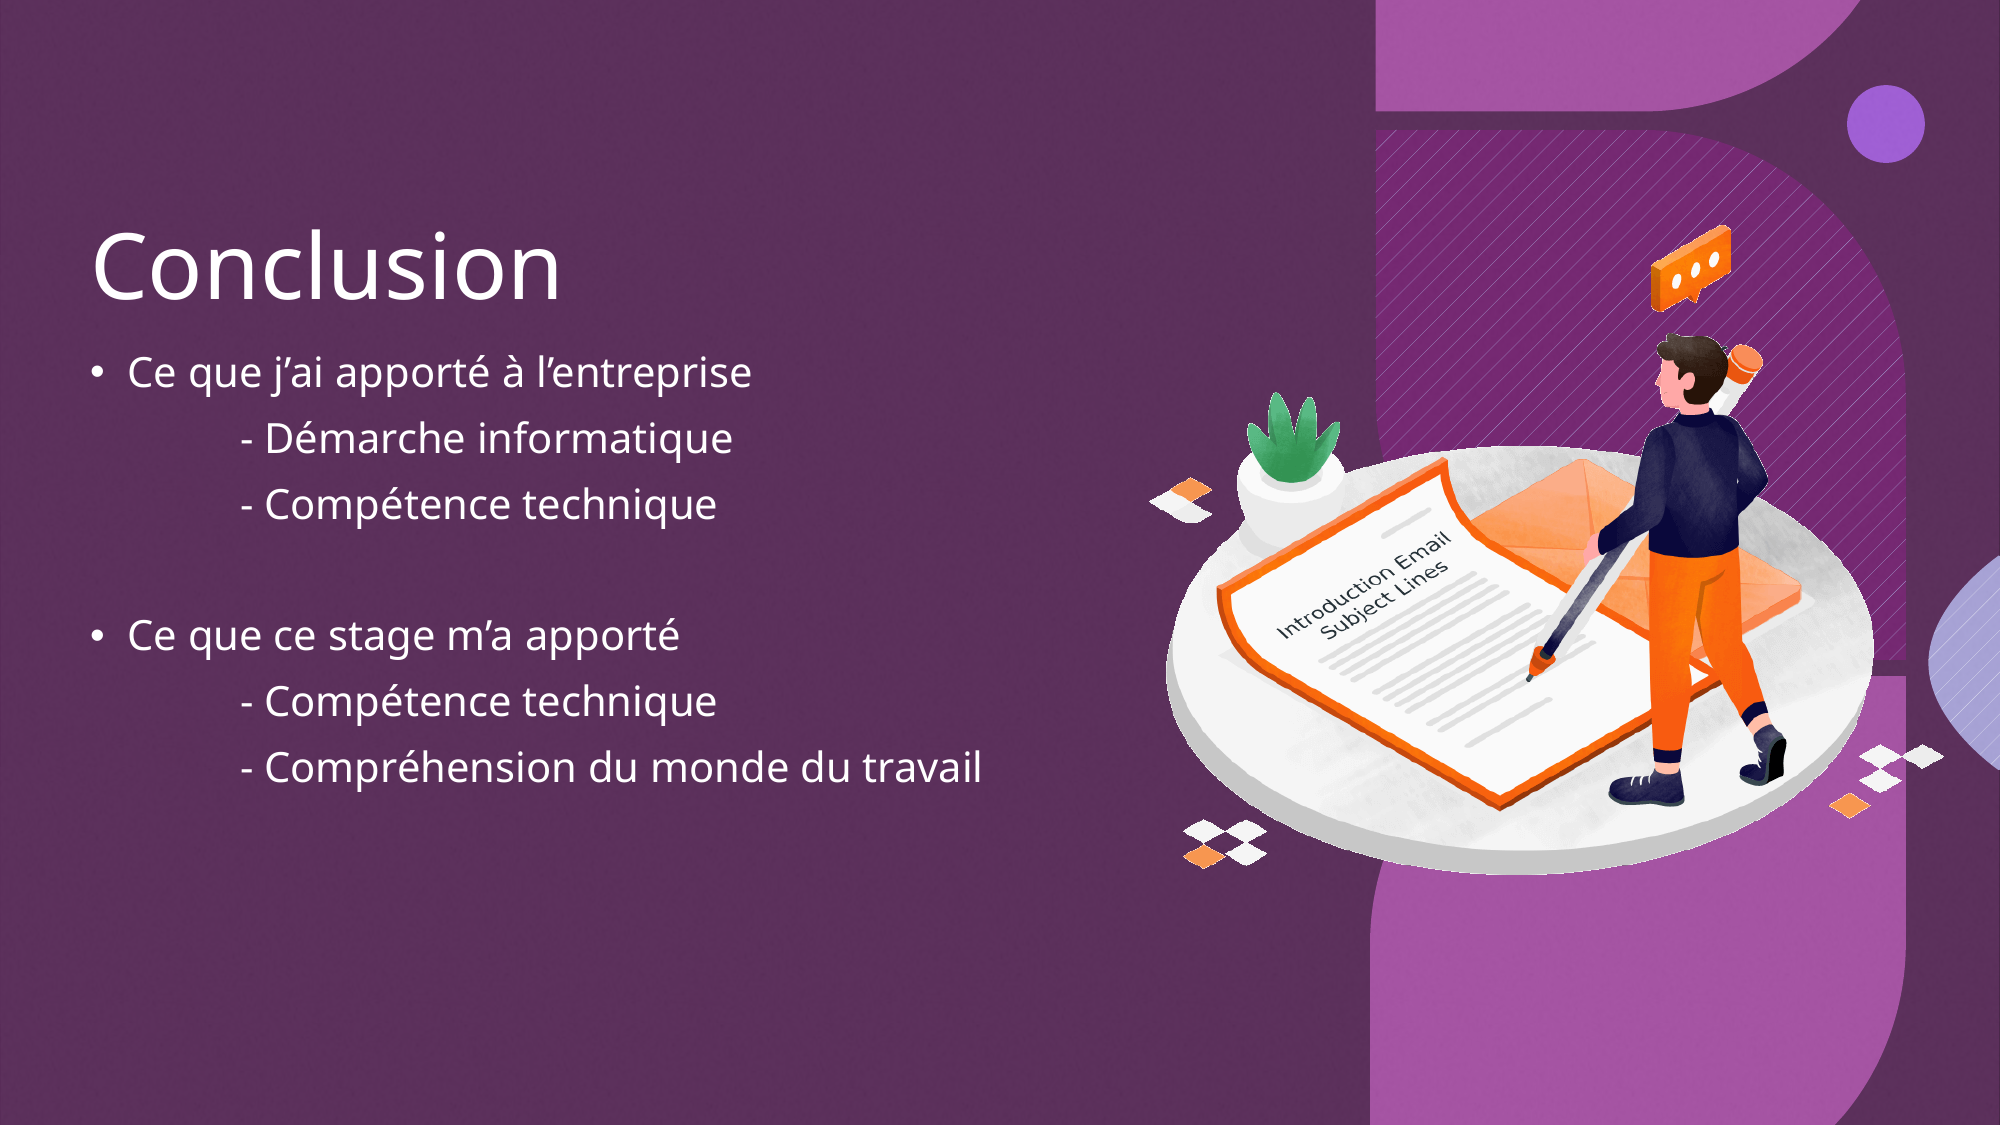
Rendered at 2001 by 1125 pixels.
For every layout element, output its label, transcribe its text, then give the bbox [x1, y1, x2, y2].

list Ce que j’ai apporté à l’entreprise - Démarche informatique - Compétence technique Ce que ce stage m’a apporté - Compétence technique - Compréhension du monde du travail [75, 343, 1336, 1014]
title Conclusion [75, 109, 1336, 327]
picture [859, 141, 2000, 984]
